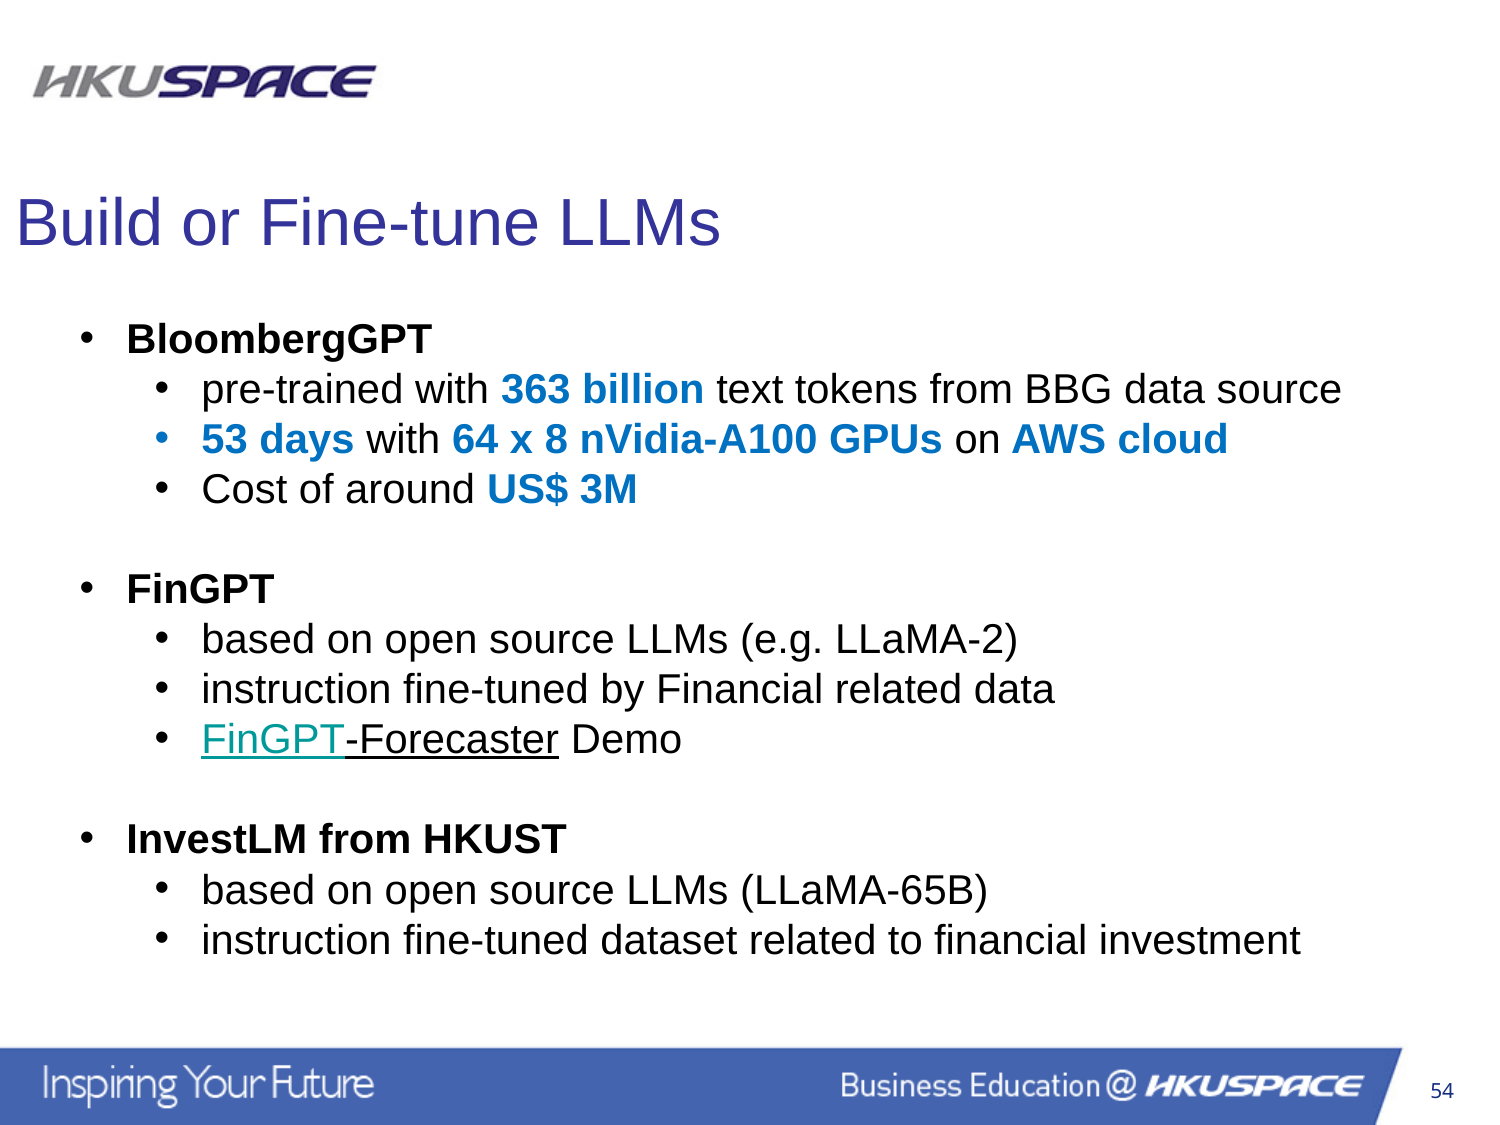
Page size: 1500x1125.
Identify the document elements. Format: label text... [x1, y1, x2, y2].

slide_number 54 [1415, 1070, 1499, 1125]
text_box [64, 278, 1483, 1047]
text_box BloombergGPT pre-trained with 363 billion text tokens from BBG data source 53 days with 64 x 8 nVidia-A100 GPUs on AWS cloud Cost of around US$ 3M FinGPT based on open source LLMs (e.g. LLaMA-2) instruction fine-tuned by Financial related data FinGPT-Forecaster Demo InvestLM from HKUST based on open source LLMs (LLaMA-65B) instruction fine-tuned dataset related to financial investment [64, 304, 1436, 1120]
picture [0, 0, 1500, 1125]
title Build or Fine-tune LLMs [0, 101, 1447, 266]
